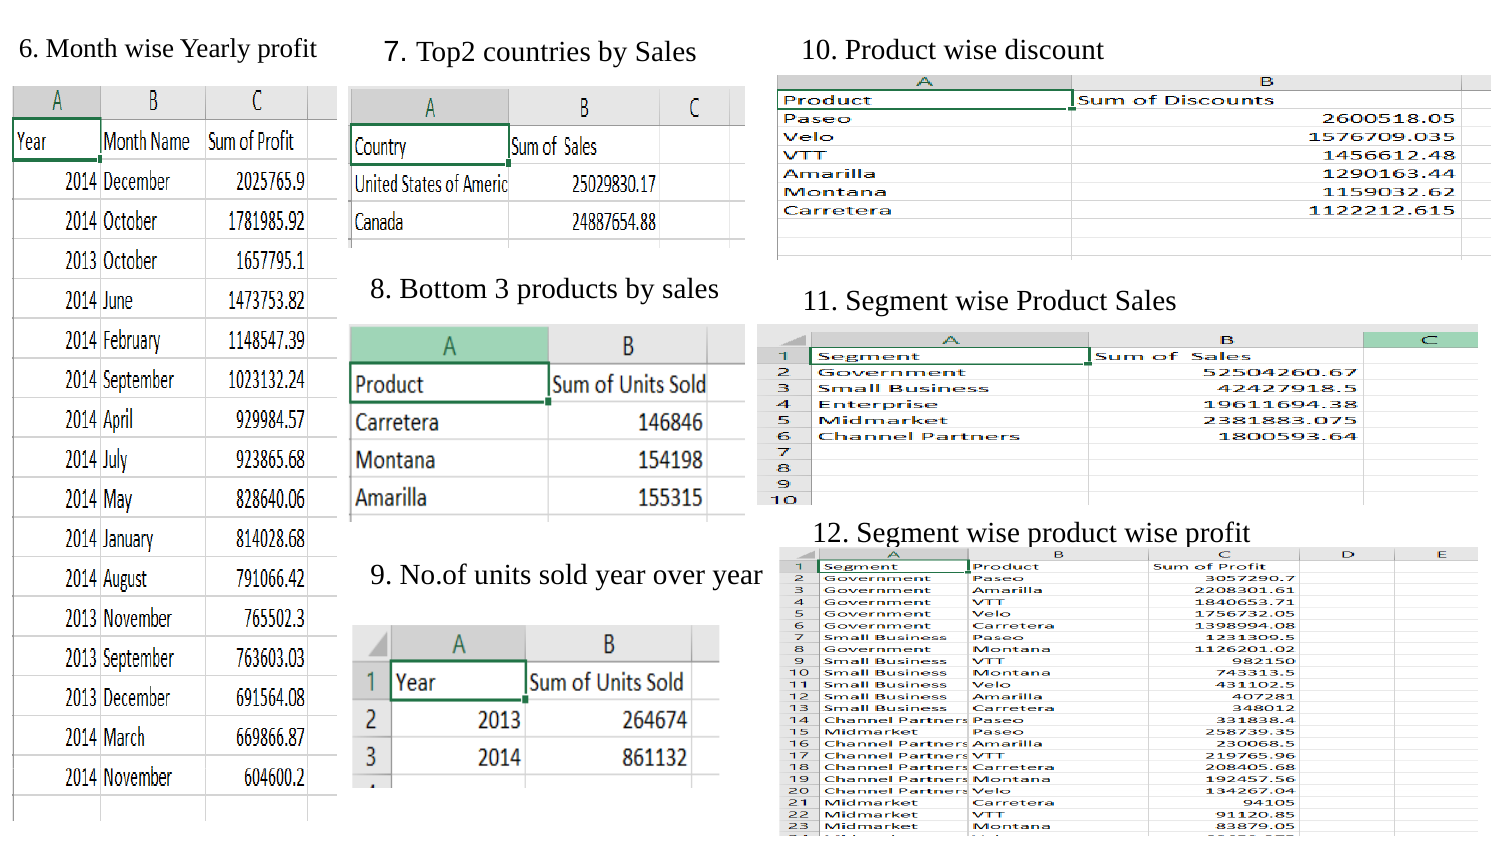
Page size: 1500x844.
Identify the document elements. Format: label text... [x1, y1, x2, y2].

text_box 12. Segment wise product wise profit [797, 513, 1365, 545]
picture [348, 86, 746, 249]
text_box 10. Product wise discount [786, 20, 1231, 73]
text_box 6. Month wise Yearly profit [3, 22, 333, 115]
picture [352, 624, 720, 788]
text_box 8. Bottom 3 products by sales [355, 260, 735, 313]
text_box 7. Top2 countries by Sales [368, 22, 713, 75]
picture [777, 75, 1491, 261]
picture [757, 324, 1479, 505]
picture [779, 546, 1479, 836]
picture [348, 324, 746, 522]
picture [12, 86, 337, 821]
text_box 11. Segment wise Product Sales [787, 271, 1193, 323]
text_box 9. No.of units sold year over year [355, 548, 776, 598]
